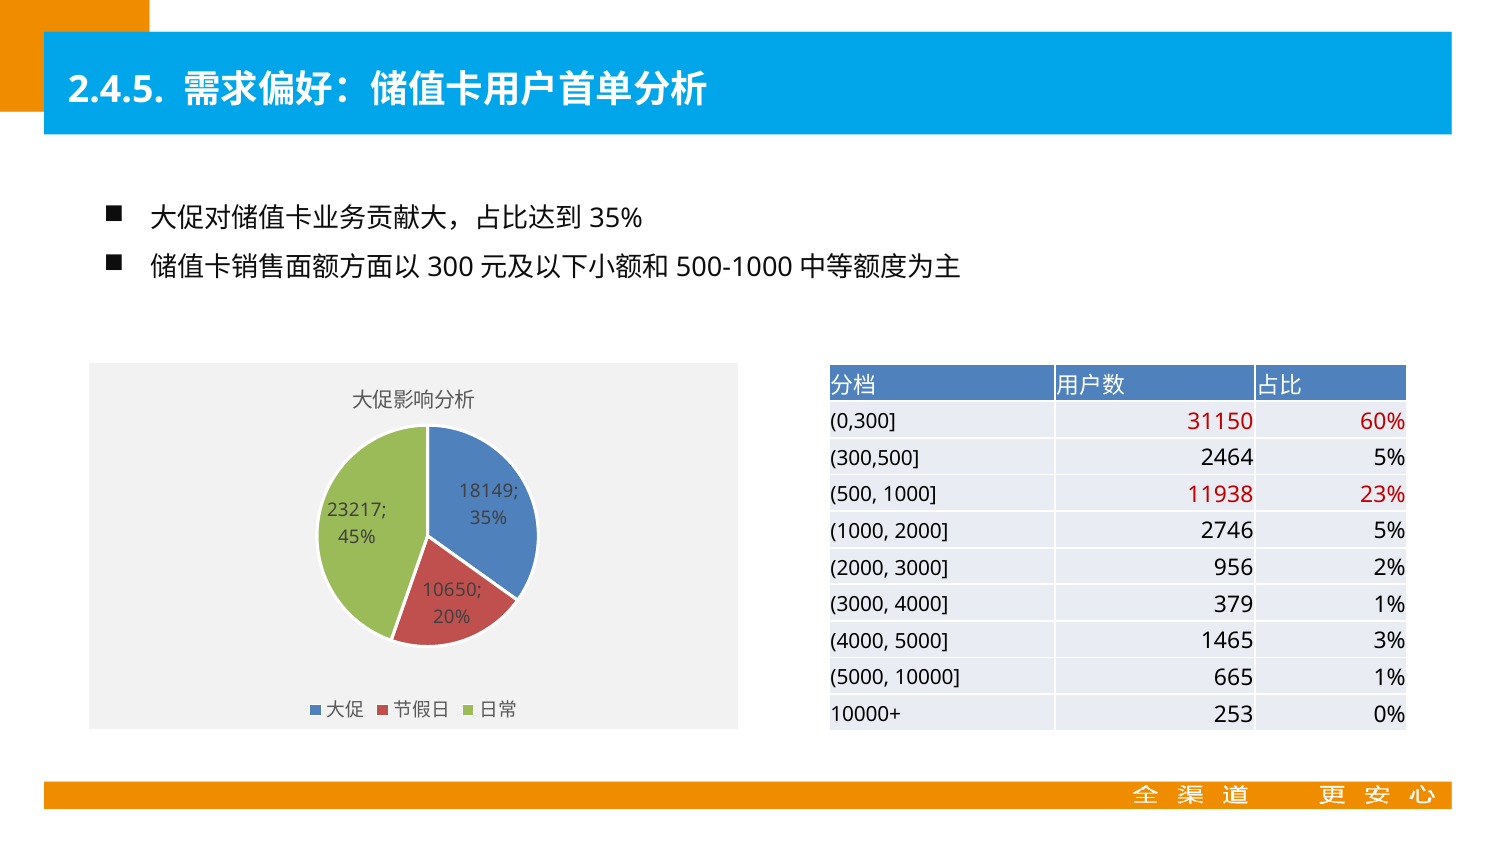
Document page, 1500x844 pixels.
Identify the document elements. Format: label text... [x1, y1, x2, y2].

table_cell 3% [1256, 622, 1406, 657]
table_cell (500, 1000] [830, 475, 1054, 510]
table_cell (300,500] [830, 439, 1054, 474]
picture [0, 0, 1500, 844]
table_cell (0,300] [830, 402, 1054, 437]
chart [88, 362, 739, 730]
table_cell 379 [1056, 585, 1254, 620]
text_box 2.4.5. 需求偏好：储值卡用户首单分析 [51, 32, 1449, 143]
table_cell 2464 [1056, 439, 1254, 474]
table_cell 5% [1256, 512, 1406, 547]
table_header 用户数 [1056, 365, 1254, 400]
table_header 占比 [1256, 365, 1406, 400]
table_cell 253 [1056, 695, 1254, 730]
table_cell (4000, 5000] [830, 622, 1054, 657]
table_cell 5% [1256, 439, 1406, 474]
table_cell 0% [1256, 695, 1406, 730]
table_cell 60% [1256, 402, 1406, 437]
table_cell 10000+ [830, 695, 1054, 730]
table_cell 31150 [1056, 402, 1254, 437]
table_cell 23% [1256, 475, 1406, 510]
table_header 分档 [830, 365, 1054, 400]
table_cell 956 [1056, 549, 1254, 583]
table_cell 1% [1256, 658, 1406, 693]
table_cell (3000, 4000] [830, 585, 1054, 620]
table_cell 665 [1056, 658, 1254, 693]
table_cell 2% [1256, 549, 1406, 583]
table_cell 11938 [1056, 475, 1254, 510]
table_cell (5000, 10000] [830, 658, 1054, 693]
table_cell 1% [1256, 585, 1406, 620]
table_cell 1465 [1056, 622, 1254, 657]
table_cell 2746 [1056, 512, 1254, 547]
table_cell (1000, 2000] [830, 512, 1054, 547]
table_cell (2000, 3000] [830, 549, 1054, 583]
text_box 大促对储值卡业务贡献大，占比达到35% 储值卡销售面额方面以300元及以下小额和500-1000中等额度为主 [89, 177, 1411, 290]
